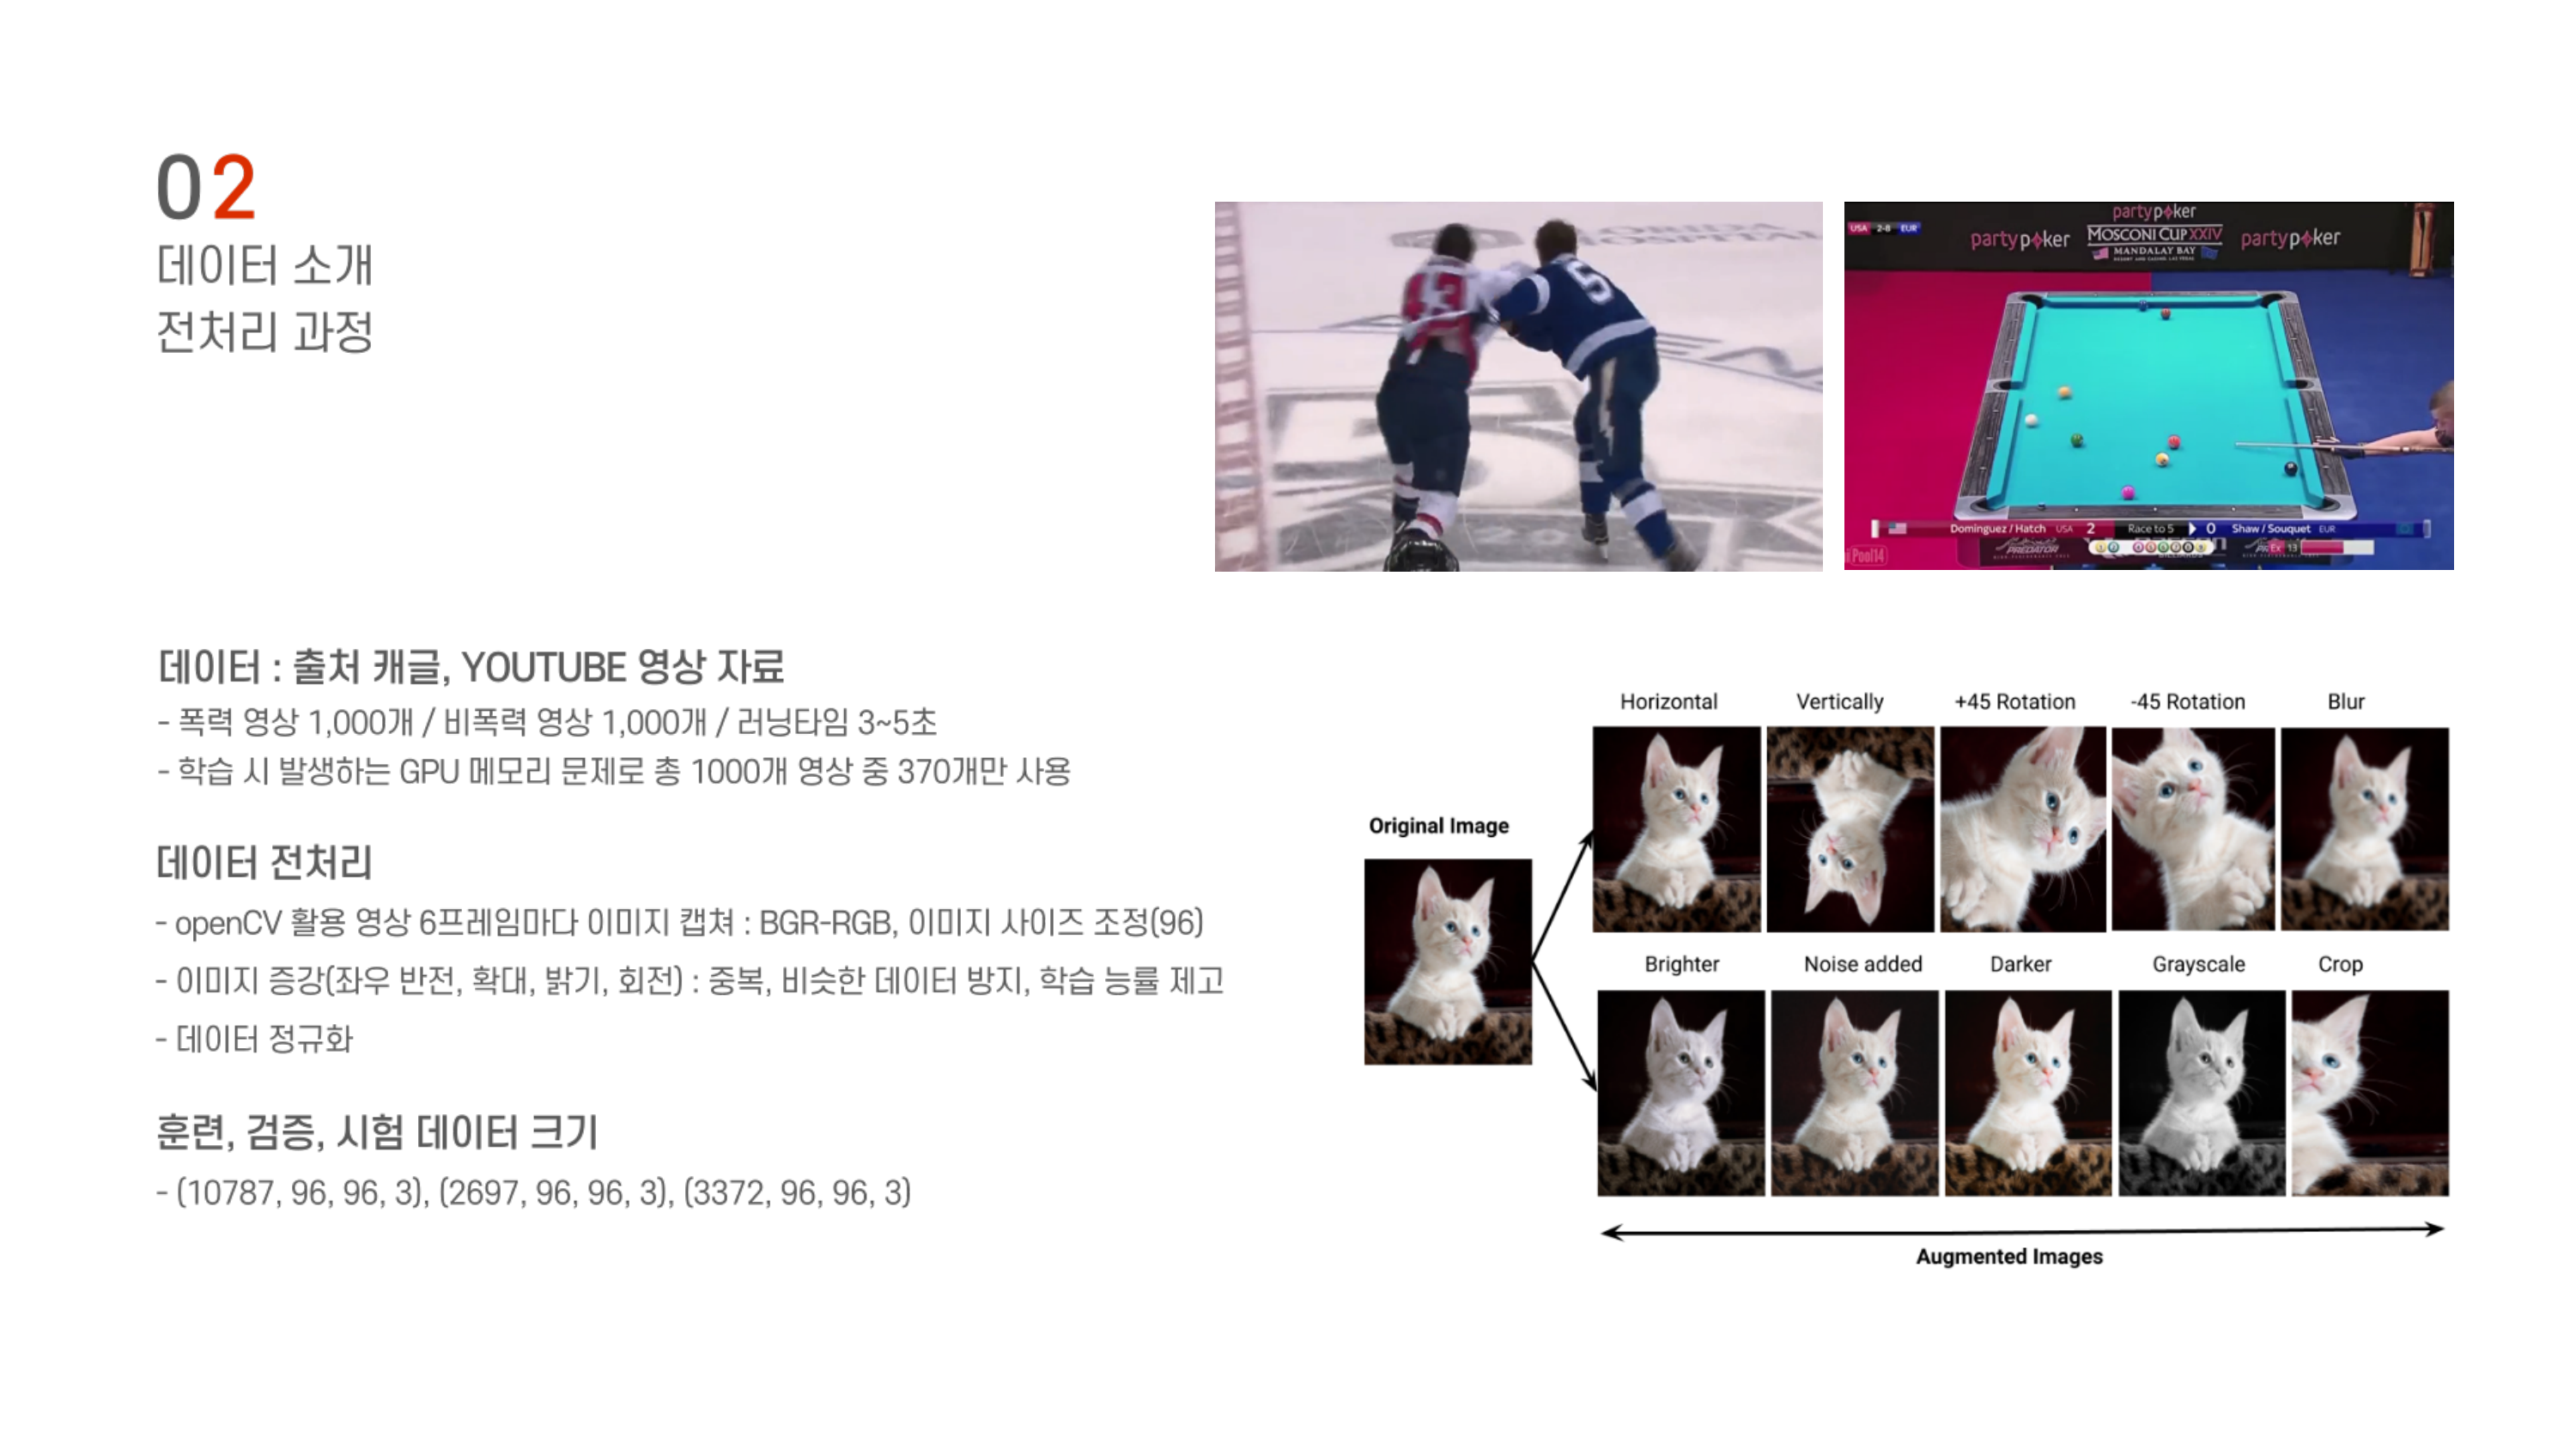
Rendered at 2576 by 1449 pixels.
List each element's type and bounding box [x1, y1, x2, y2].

text_box [1356, 676, 2454, 1294]
text_box [1215, 202, 1824, 572]
picture [151, 636, 1090, 811]
text_box [1844, 202, 2454, 571]
picture [149, 831, 1242, 1078]
picture [105, 118, 392, 375]
picture [150, 1101, 930, 1233]
